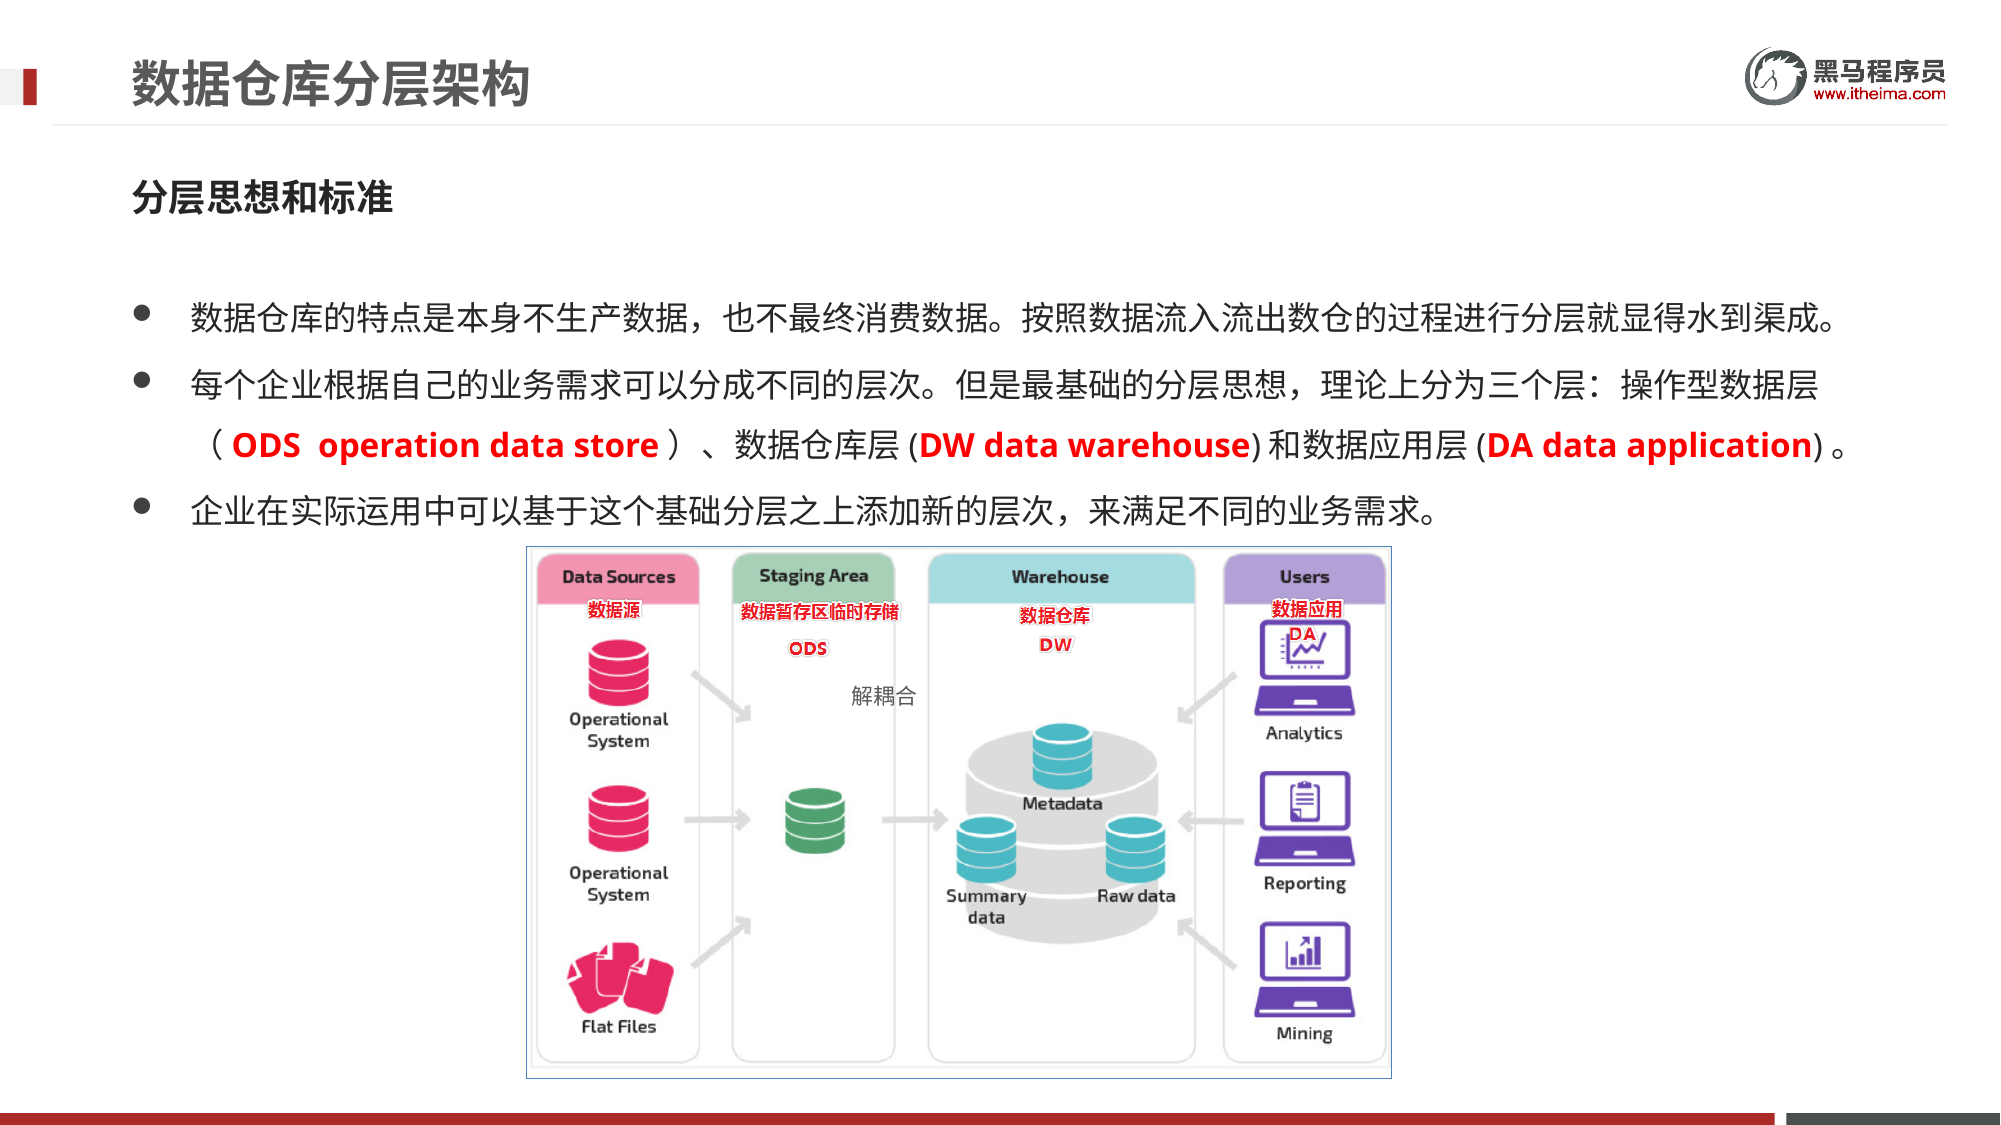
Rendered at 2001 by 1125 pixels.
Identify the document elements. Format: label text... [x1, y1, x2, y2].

list 数据仓库的特点是本身不生产数据，也不最终消费数据。按照数据流入流出数仓的过程进行分层就显得水到渠成。 每个企业根据自己的业务需求可以分成不同的层次。但是最基础的分层思想，理论上分为三个层：操作型数据层（ODS operation data store）、数据仓库层(DW data warehouse)和数据应用层(DA data application)。 企业在实际运用中可以基于这个基础分层之上添加新的层次，来满足不同的业务需求。 [116, 270, 1880, 963]
picture [1744, 46, 1946, 106]
picture [525, 546, 1392, 1079]
title 数据仓库分层架构 [116, 40, 1556, 125]
list 分层思想和标准 [116, 154, 1880, 239]
